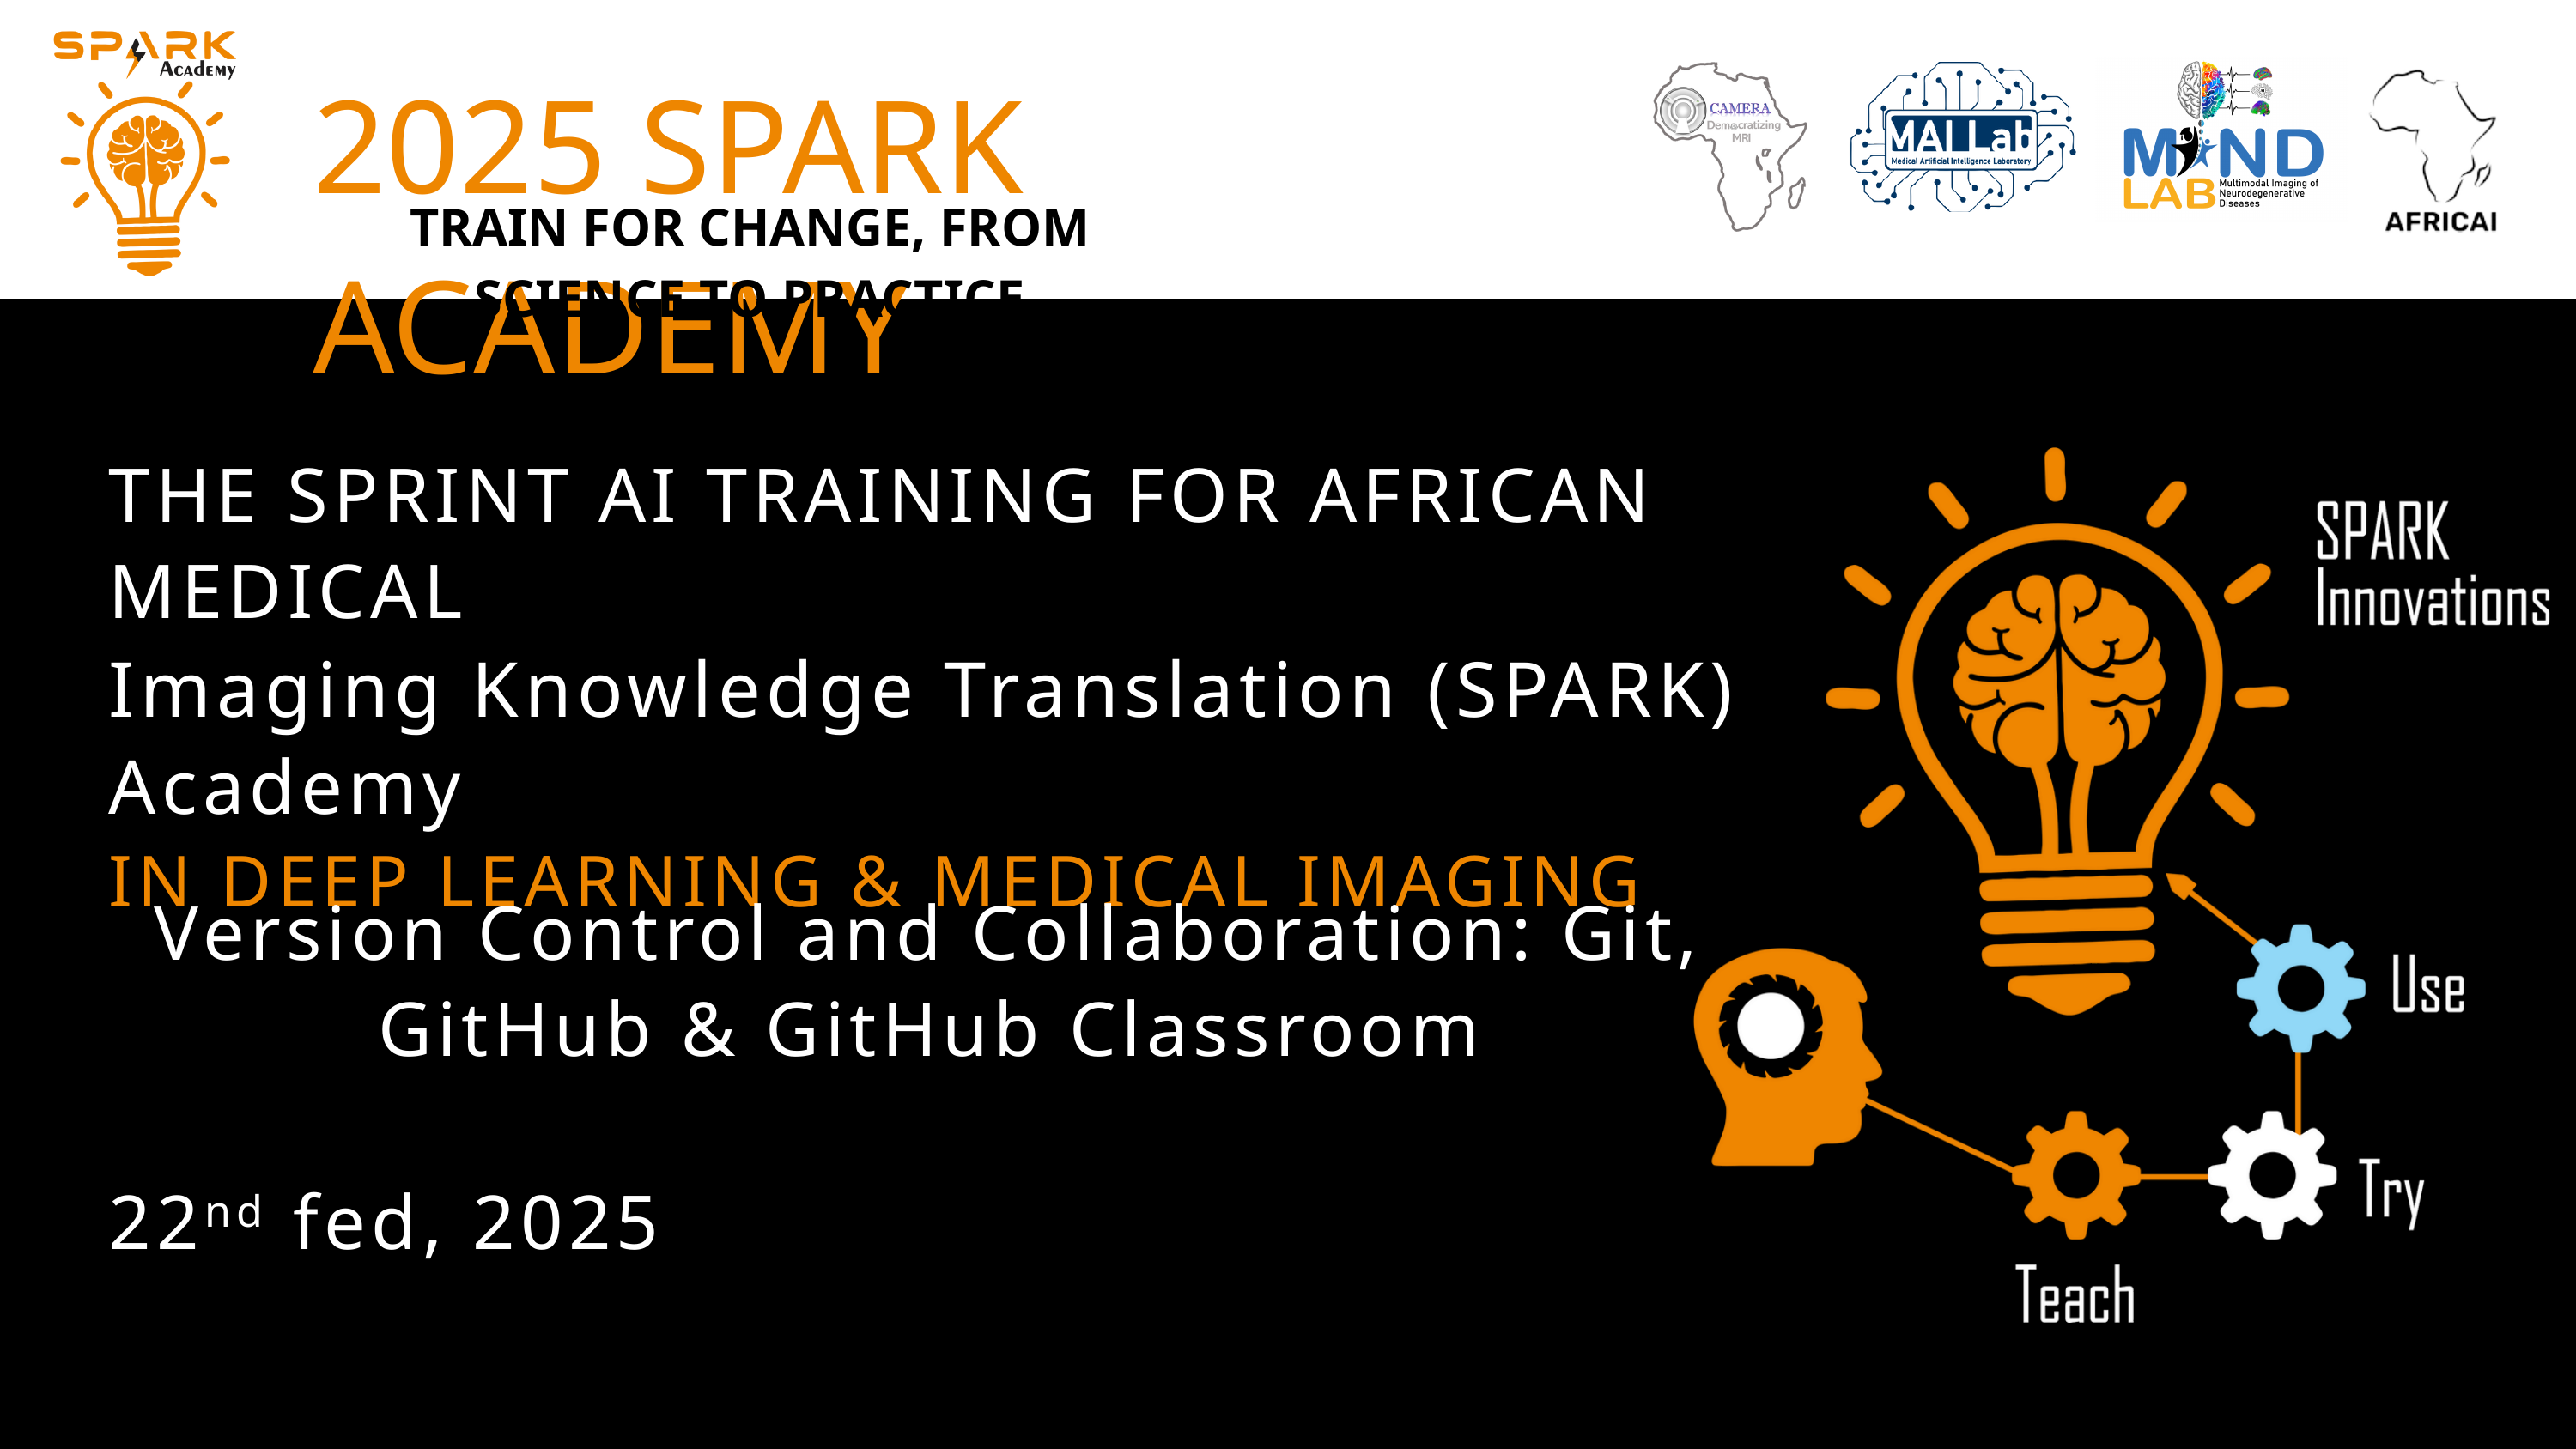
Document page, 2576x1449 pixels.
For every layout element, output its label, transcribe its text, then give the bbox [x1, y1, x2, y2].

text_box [1651, 57, 2508, 233]
text_box [53, 31, 236, 276]
text_box 2025 SPARK ACADEMY [313, 39, 1470, 295]
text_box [0, 299, 2576, 1449]
text_box TRAIN FOR CHANGE, FROM SCIENCE TO PRACTICE [313, 185, 1188, 295]
